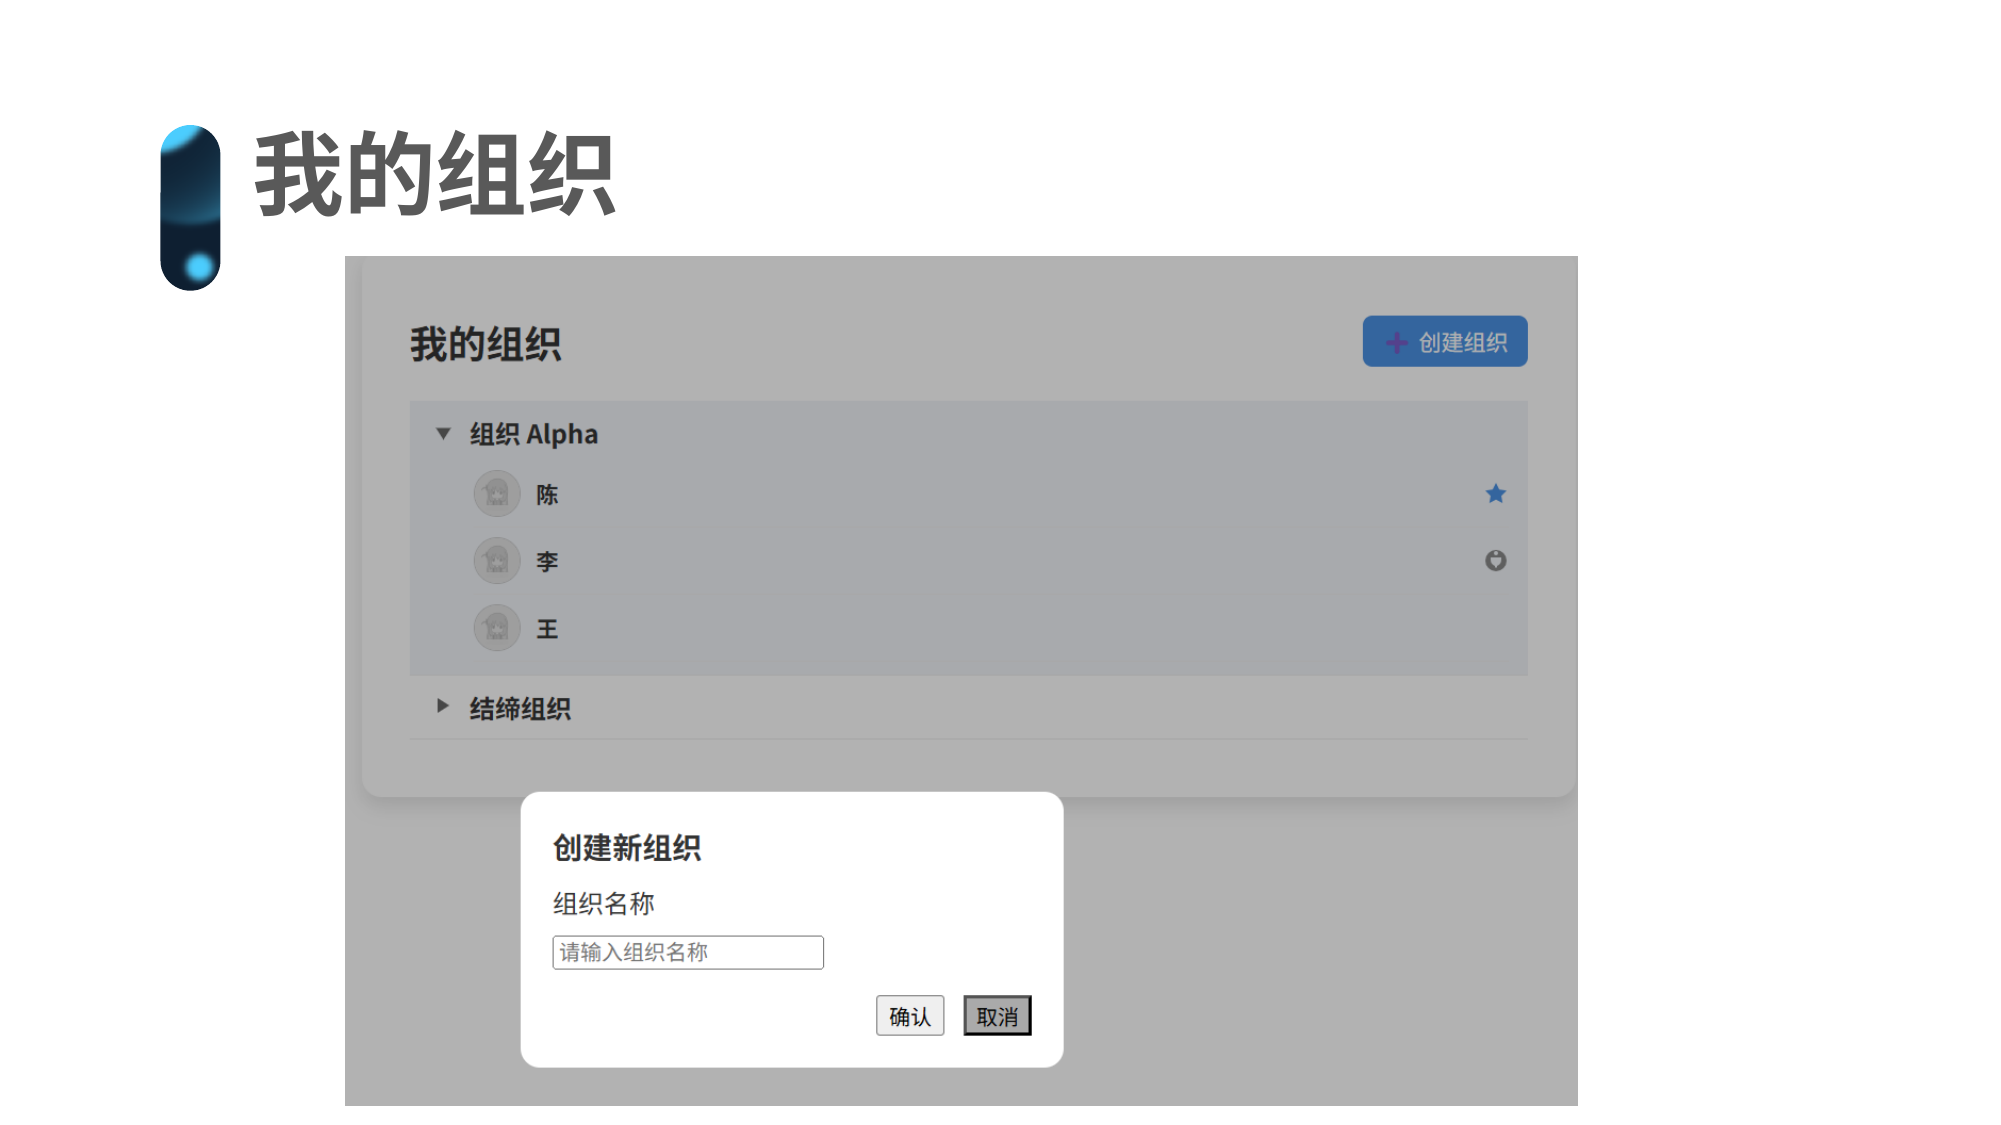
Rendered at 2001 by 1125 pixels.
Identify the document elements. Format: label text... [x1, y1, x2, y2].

text_box 我的组织 [237, 109, 1266, 234]
picture [345, 256, 1578, 1106]
picture [160, 124, 221, 291]
